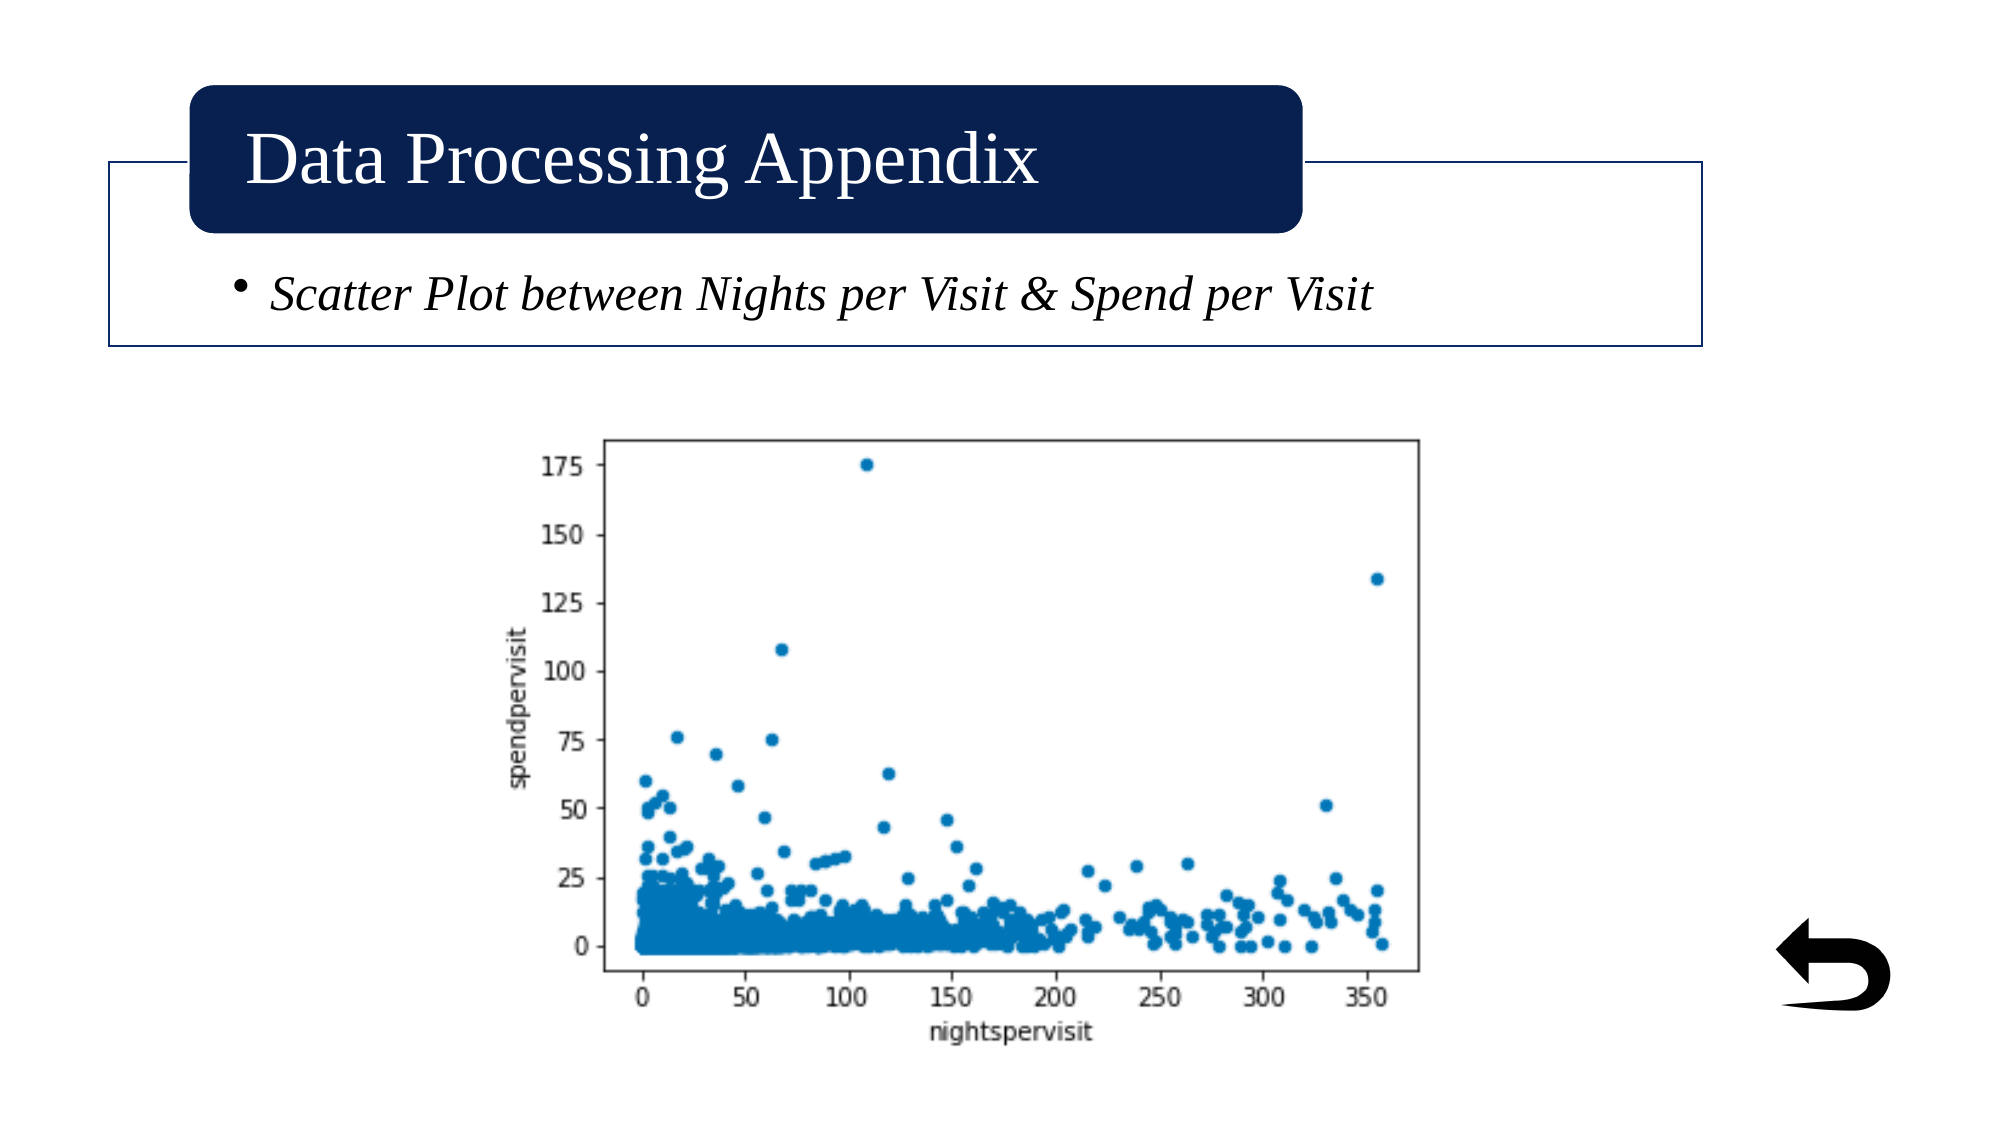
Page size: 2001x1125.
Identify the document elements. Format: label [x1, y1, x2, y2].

picture [1767, 898, 1900, 1031]
text_box [108, 82, 1703, 346]
picture [480, 423, 1462, 1068]
